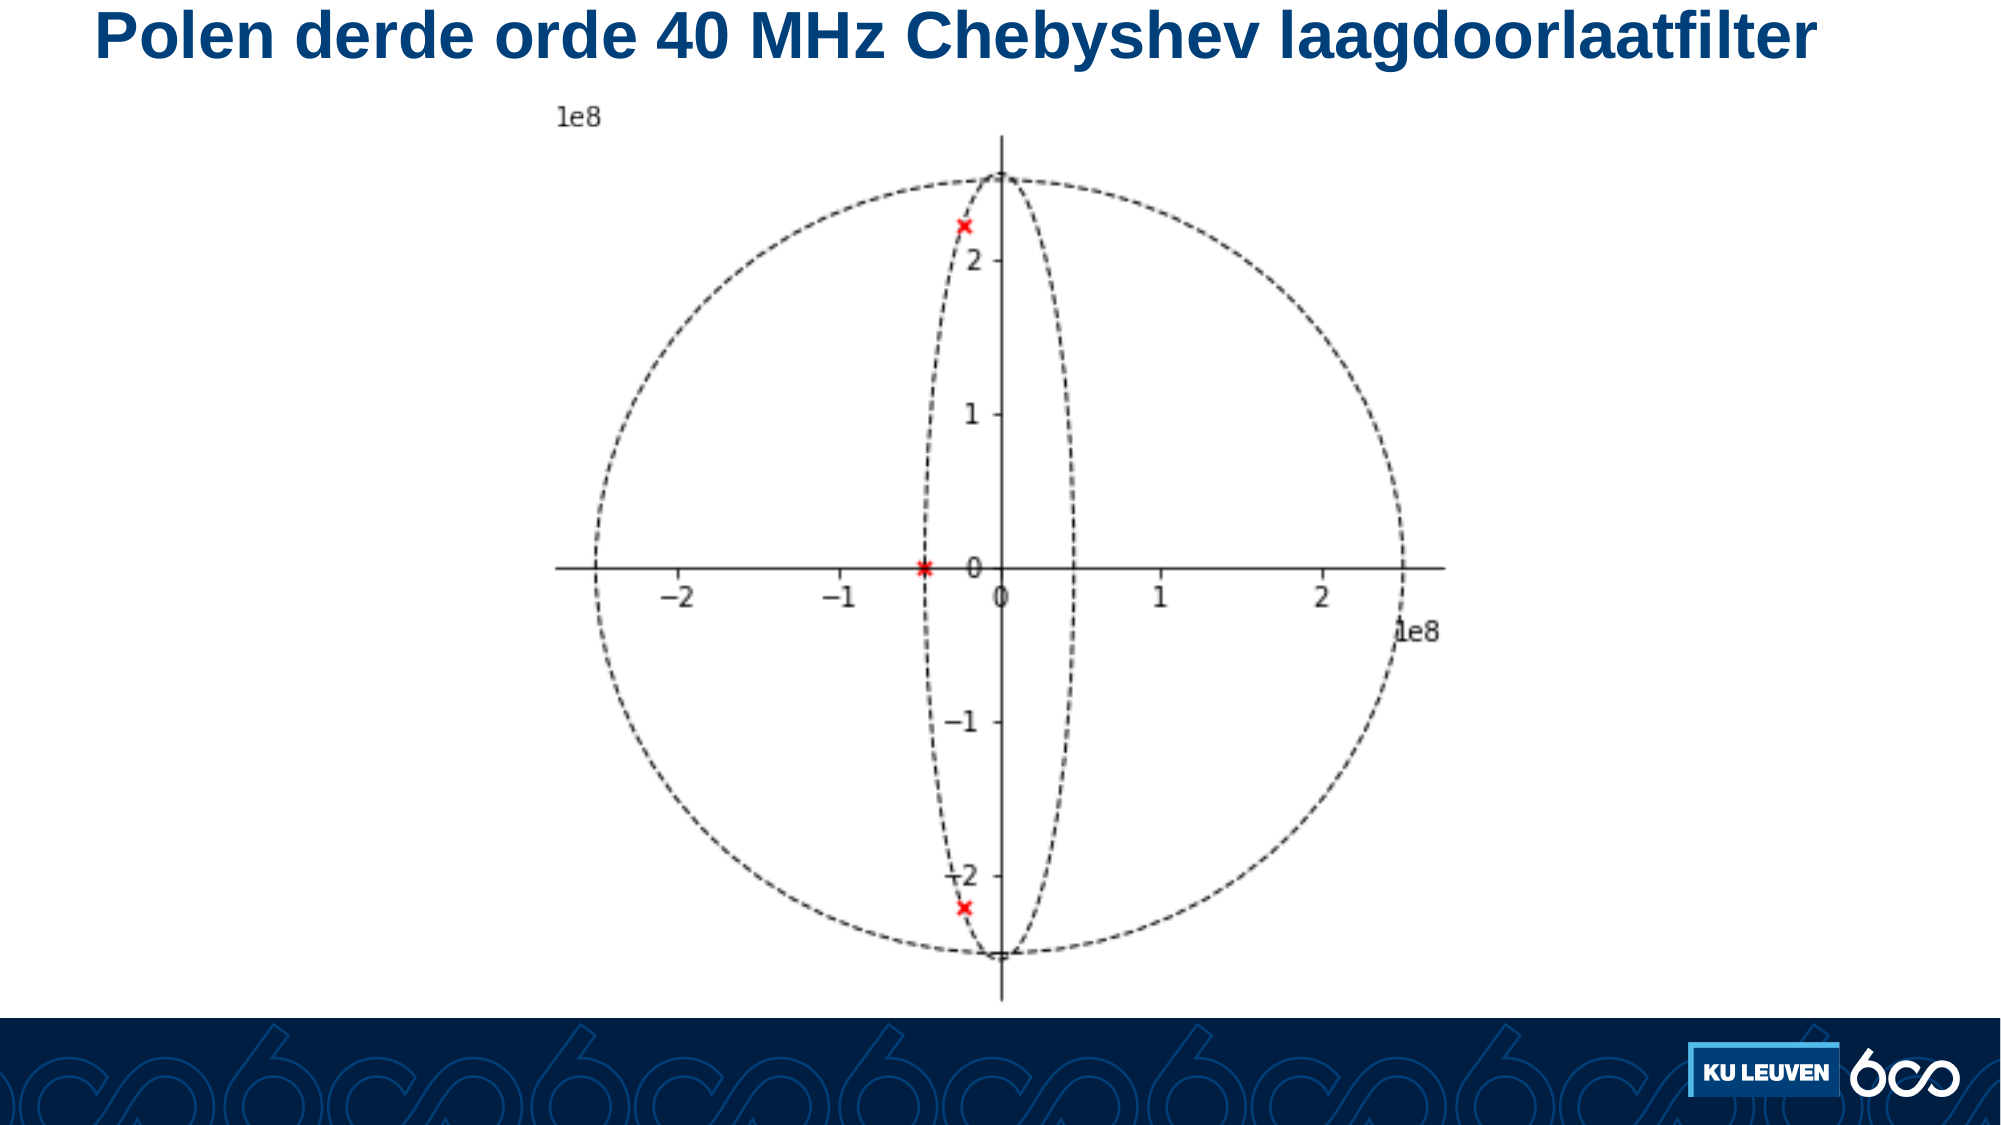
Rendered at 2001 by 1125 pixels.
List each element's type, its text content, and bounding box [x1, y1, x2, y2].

picture [0, 88, 2001, 1125]
title Polen derde orde 40 MHz Chebyshev laagdoorlaatfilter [94, 0, 1906, 108]
